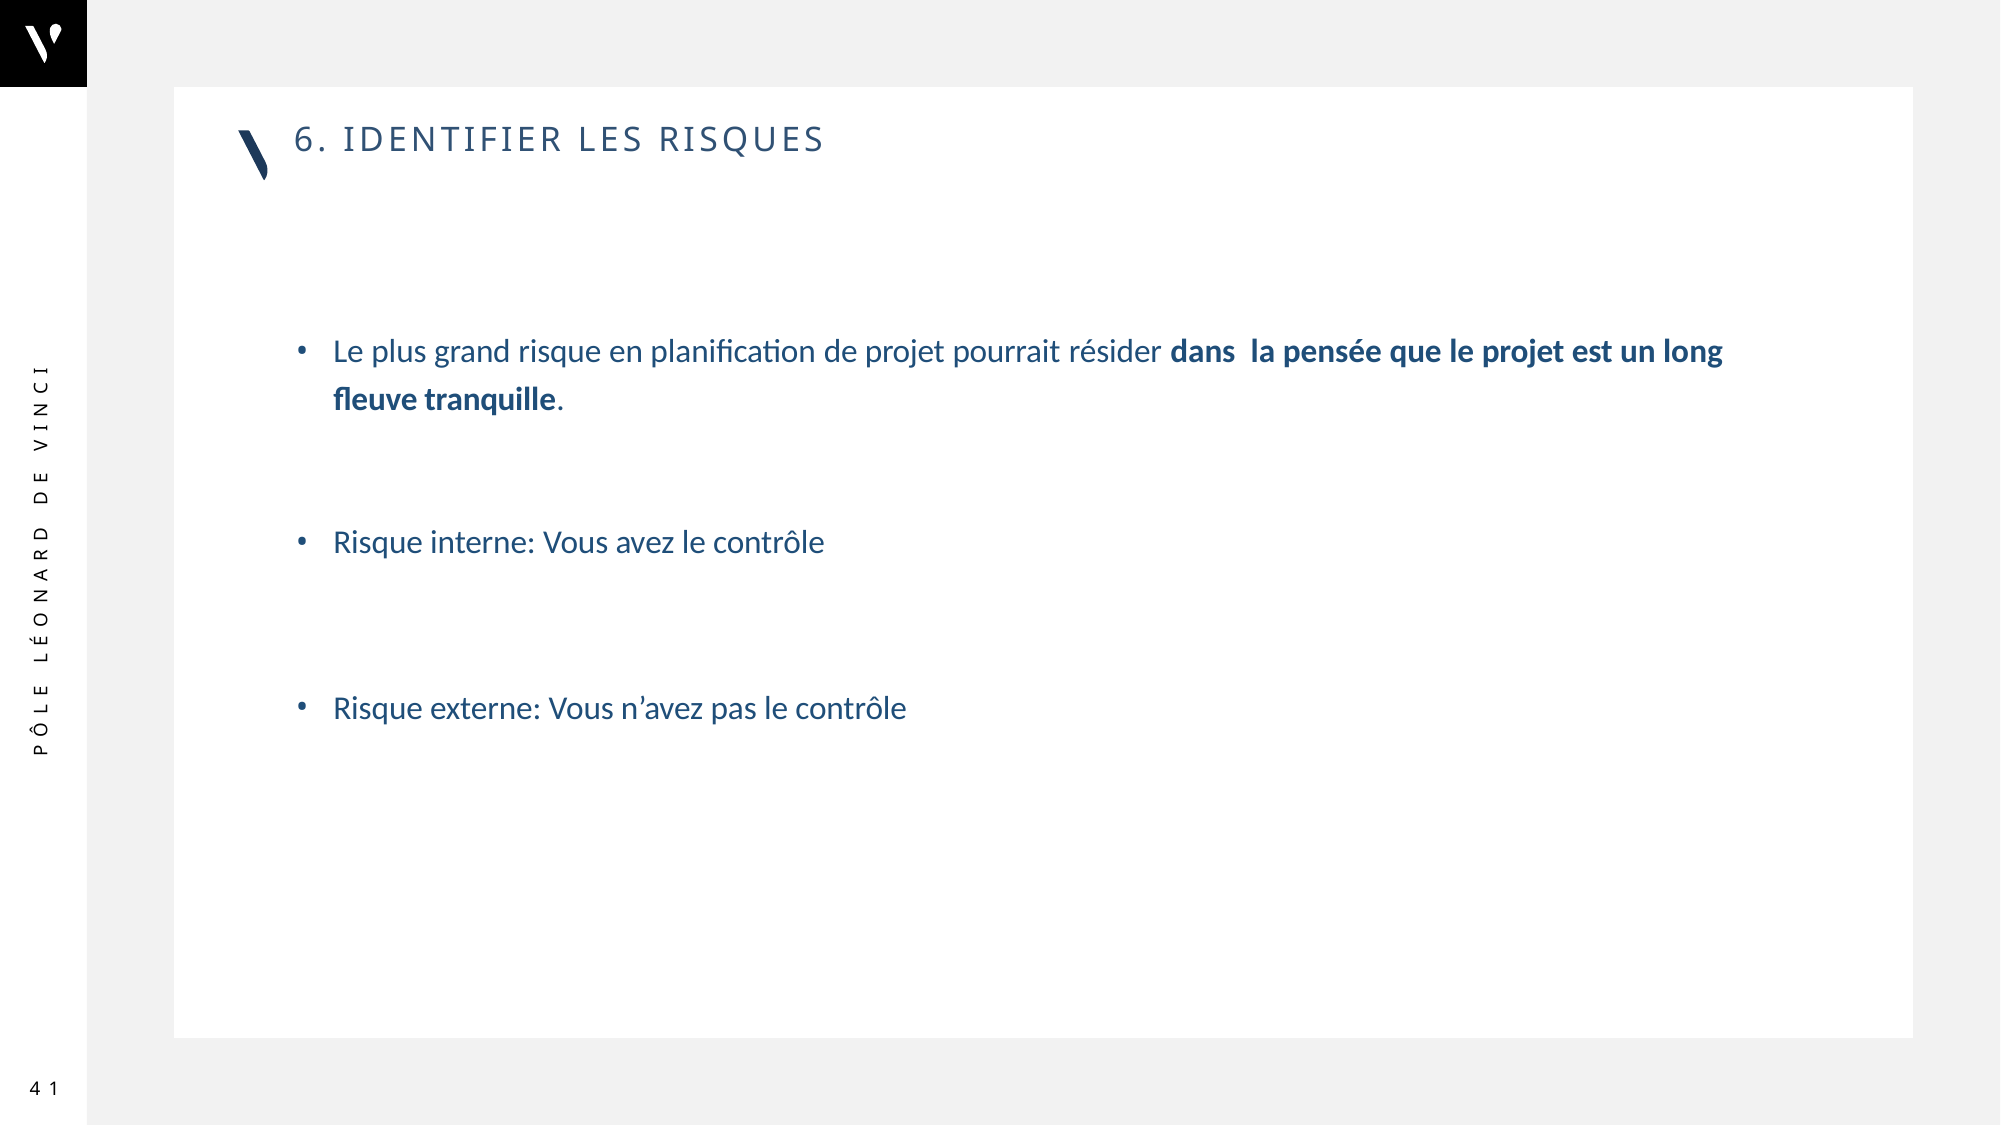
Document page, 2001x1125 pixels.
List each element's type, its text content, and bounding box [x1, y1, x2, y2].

slide_number 41 [9, 1077, 74, 1100]
title 6. Identifier les risques [293, 122, 1806, 201]
list Le plus grand risque en planification de projet pourrait résider dans la pensée que le projet est un long fleuve tranquille. Risque interne: Vous avez le contrôle Risque externe: Vous n’avez pas le contrôle [293, 322, 1806, 989]
